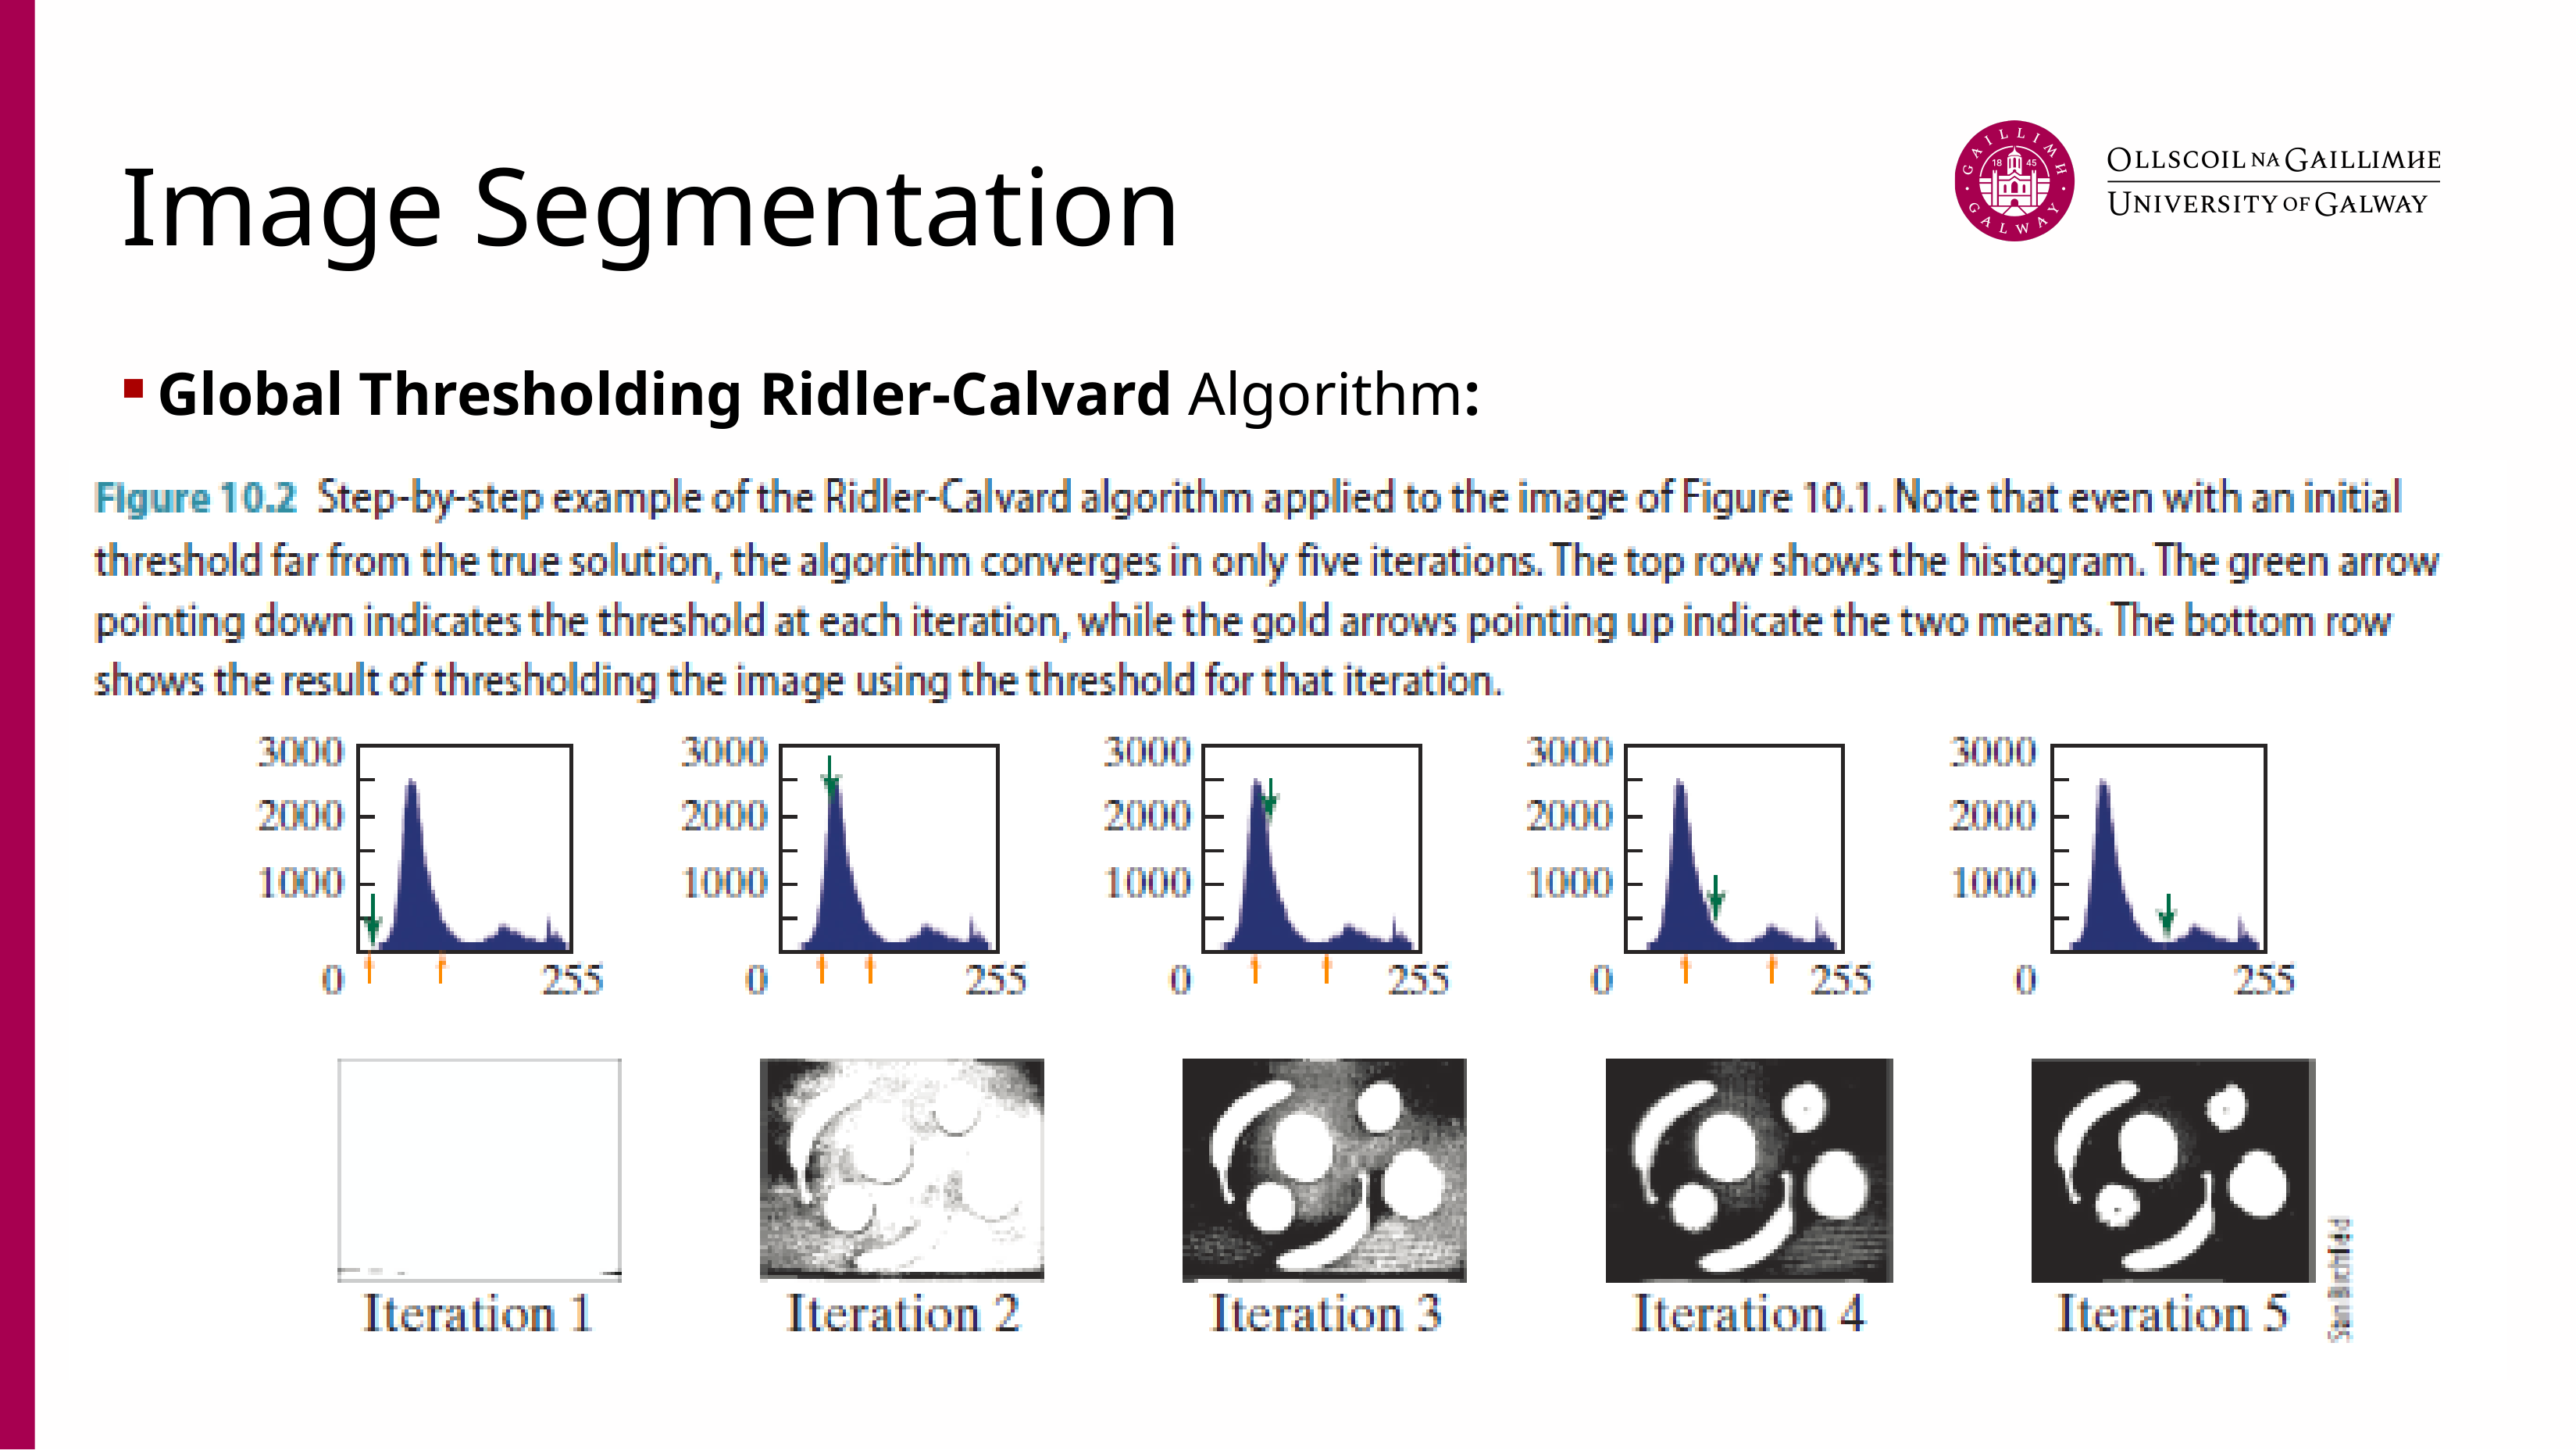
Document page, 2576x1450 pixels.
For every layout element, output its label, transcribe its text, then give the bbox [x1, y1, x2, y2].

picture [69, 460, 2507, 1381]
list Global Thresholding Ridler-Calvard Algorithm: [109, 359, 2539, 1317]
title Image Segmentation [109, 132, 1936, 263]
